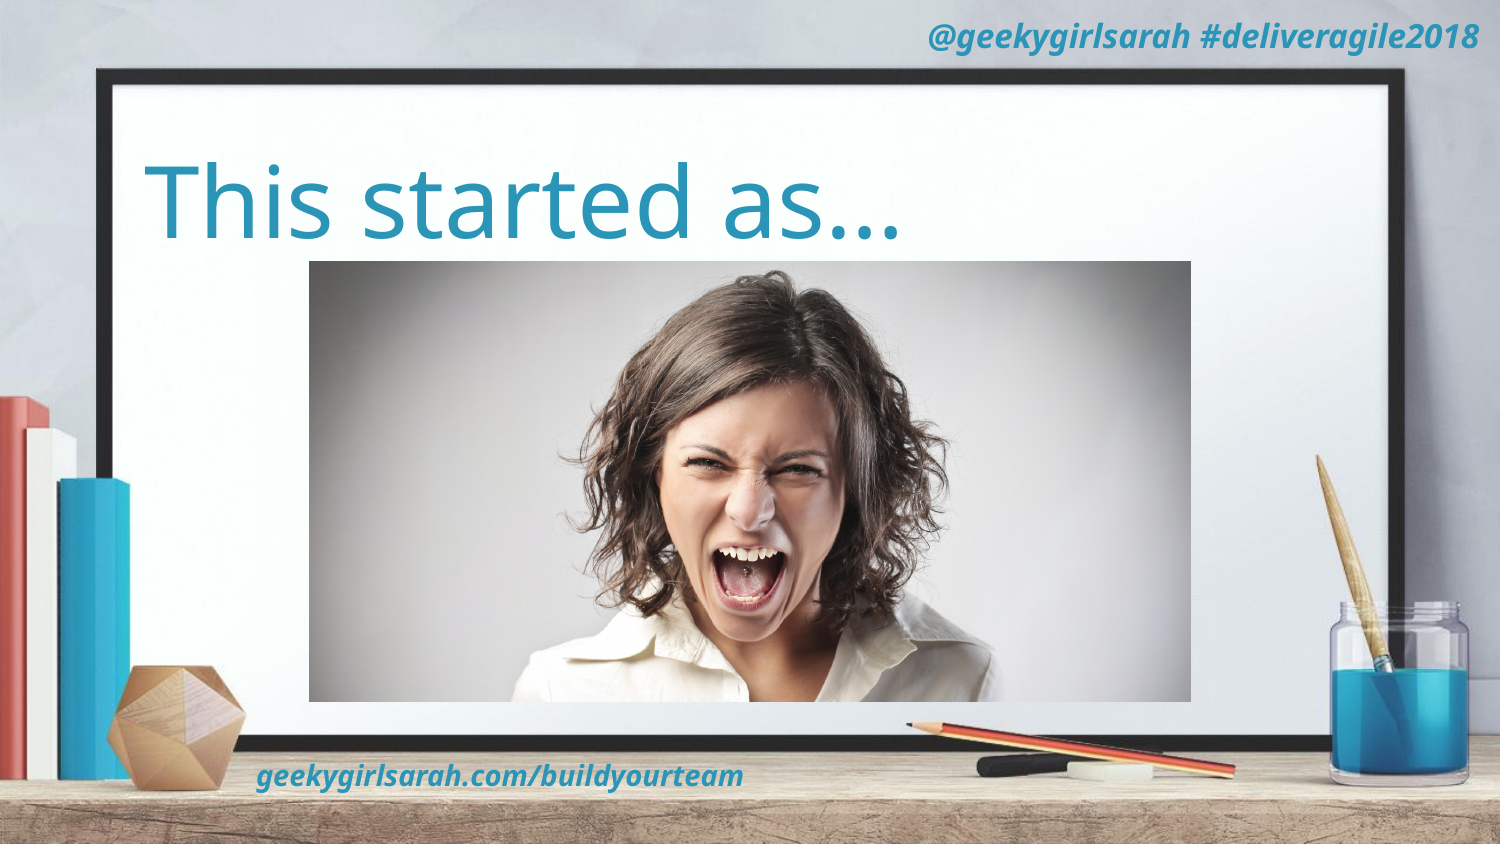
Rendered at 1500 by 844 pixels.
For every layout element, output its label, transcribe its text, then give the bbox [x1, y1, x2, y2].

picture [0, 0, 1500, 844]
title This started as… [129, 103, 1046, 295]
